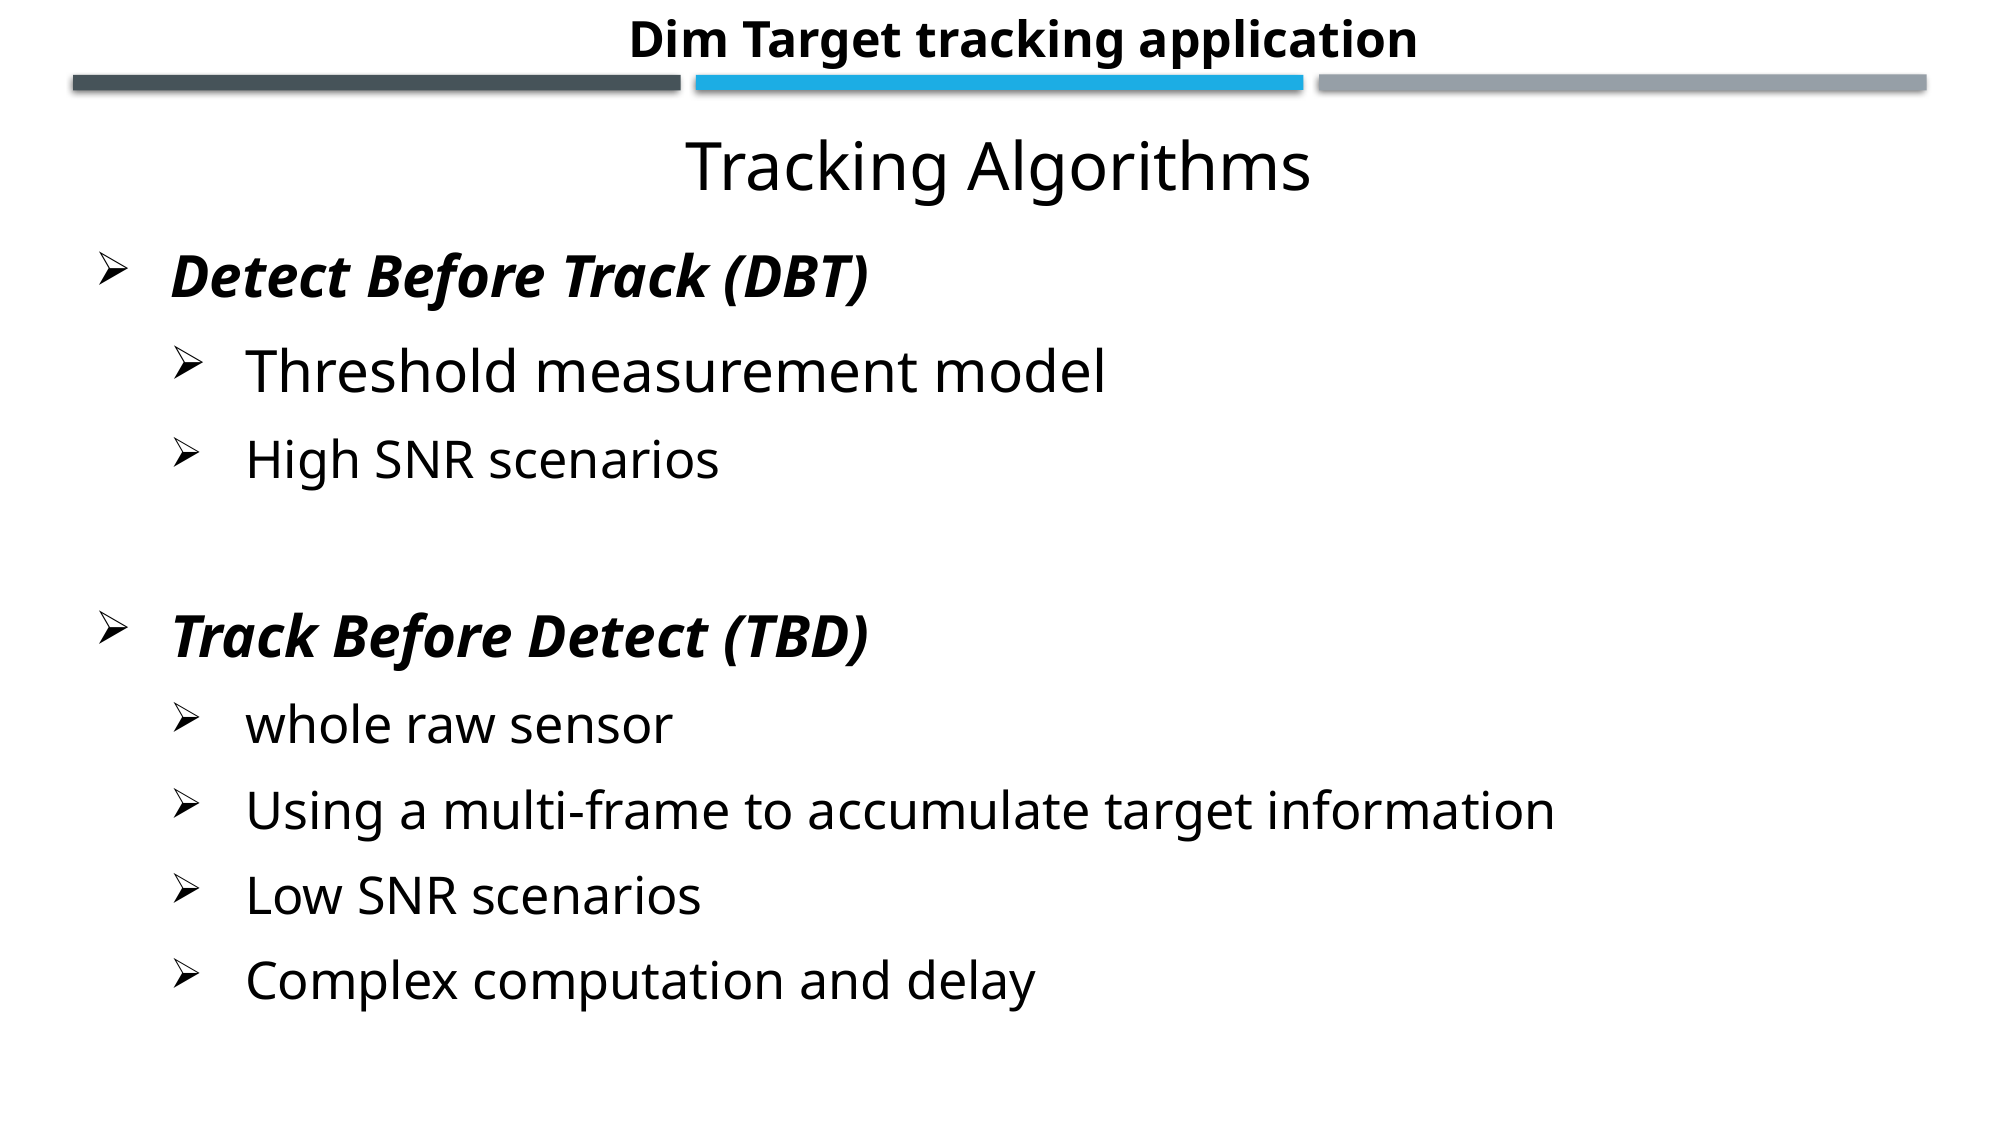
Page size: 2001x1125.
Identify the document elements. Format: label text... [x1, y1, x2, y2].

text_box Detect Before Track (DBT) Threshold measurement model High SNR scenarios Track Before Detect (TBD) whole raw sensor Using a multi-frame to accumulate target information Low SNR scenarios Complex computation and delay [80, 232, 1890, 1073]
text_box Dim Target tracking application [119, 0, 1929, 83]
text_box Tracking Algorithms [95, 115, 1905, 199]
